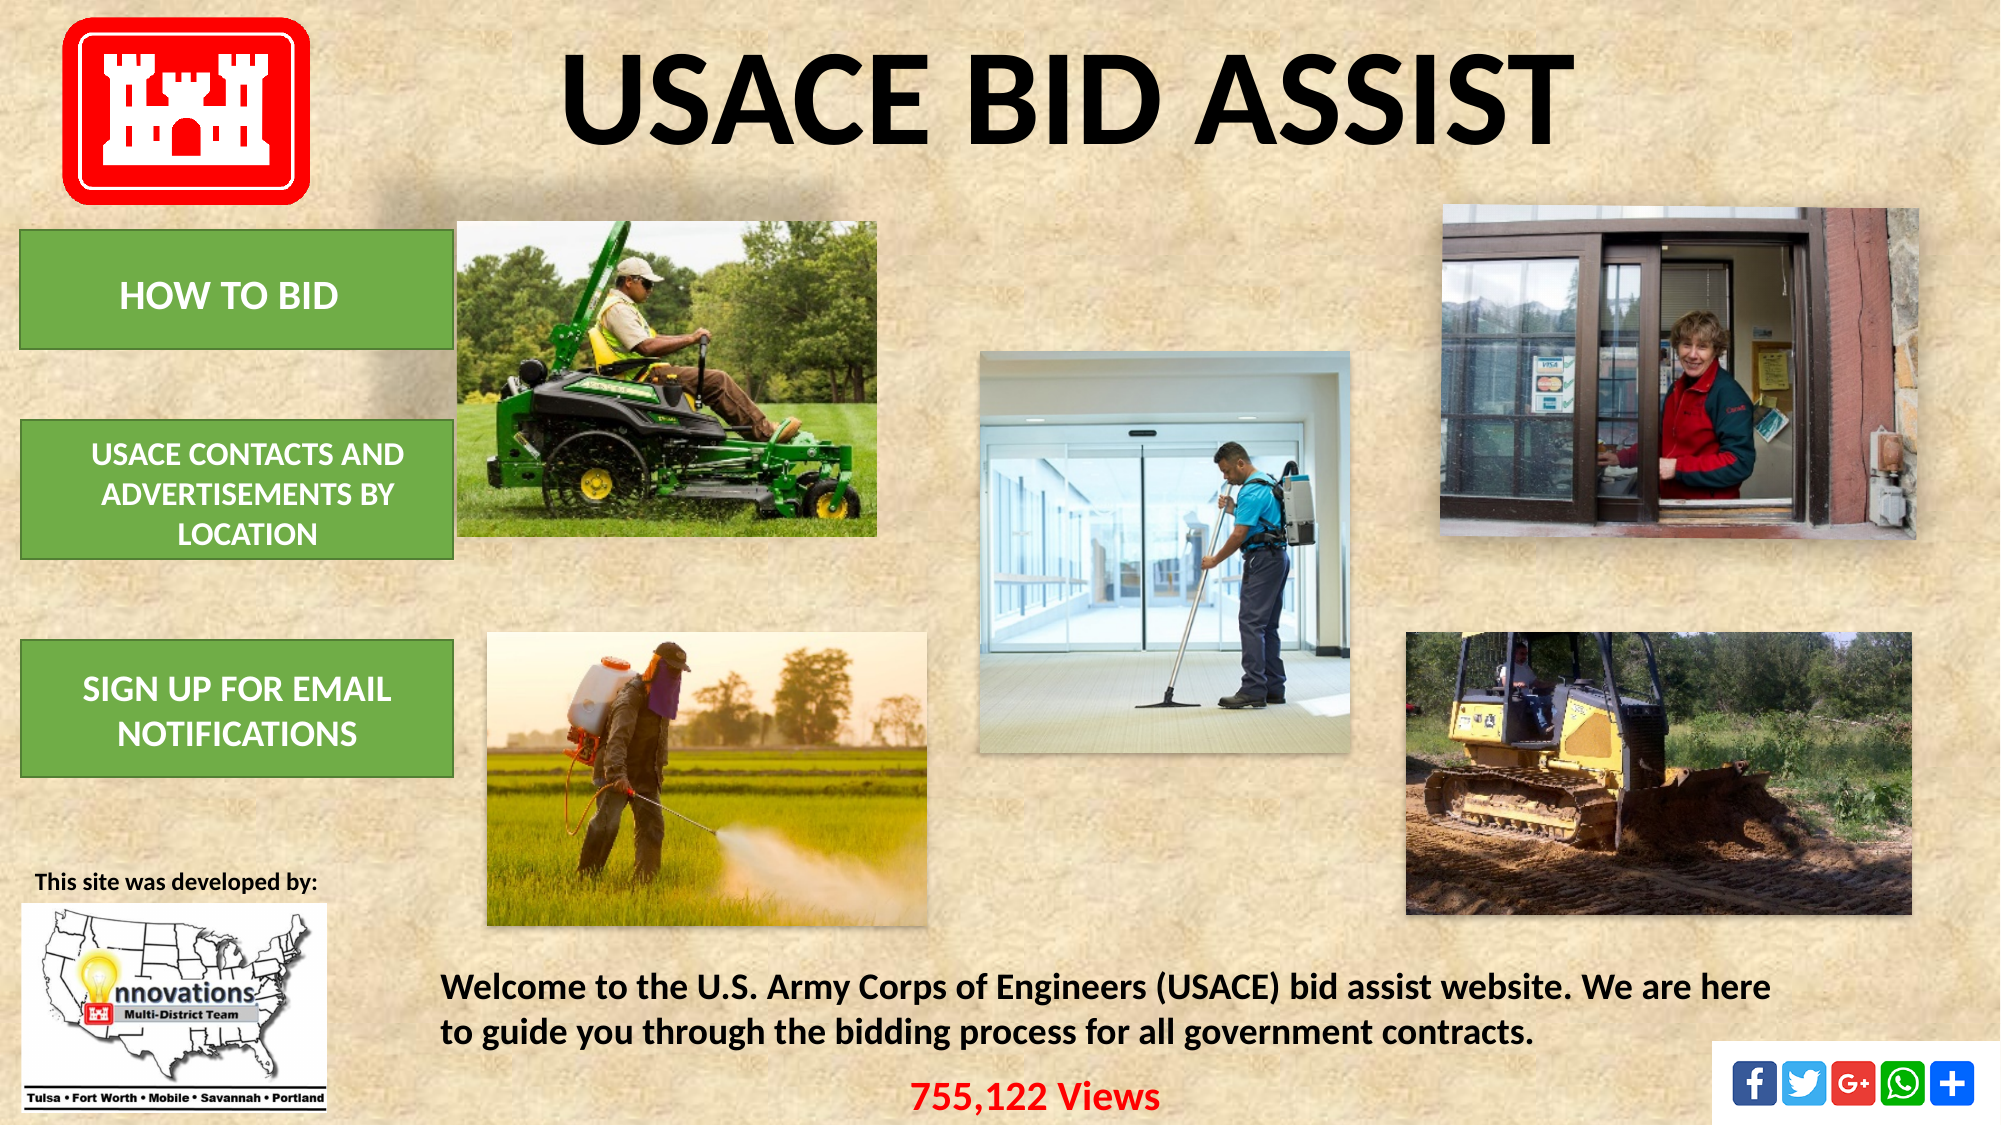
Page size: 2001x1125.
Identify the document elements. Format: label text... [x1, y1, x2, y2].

text_box [20, 419, 454, 560]
text_box HOW TO BID [104, 260, 366, 325]
text_box SIGN UP FOR EMAIL NOTIFICATIONS [20, 639, 454, 778]
text_box This site was developed by: [20, 857, 388, 903]
picture [0, 0, 2001, 1125]
text_box 755,122 Views [894, 1061, 1176, 1125]
text_box USACE CONTACTS AND ADVERTISEMENTS BY LOCATION [35, 425, 460, 605]
text_box Welcome to the U.S. Army Corps of Engineers (USACE) bid assist website. We are here to guide you through the bidding process for all government contracts. [425, 954, 1791, 1060]
text_box USACE BID ASSIST [453, 0, 1713, 180]
text_box [19, 229, 454, 350]
